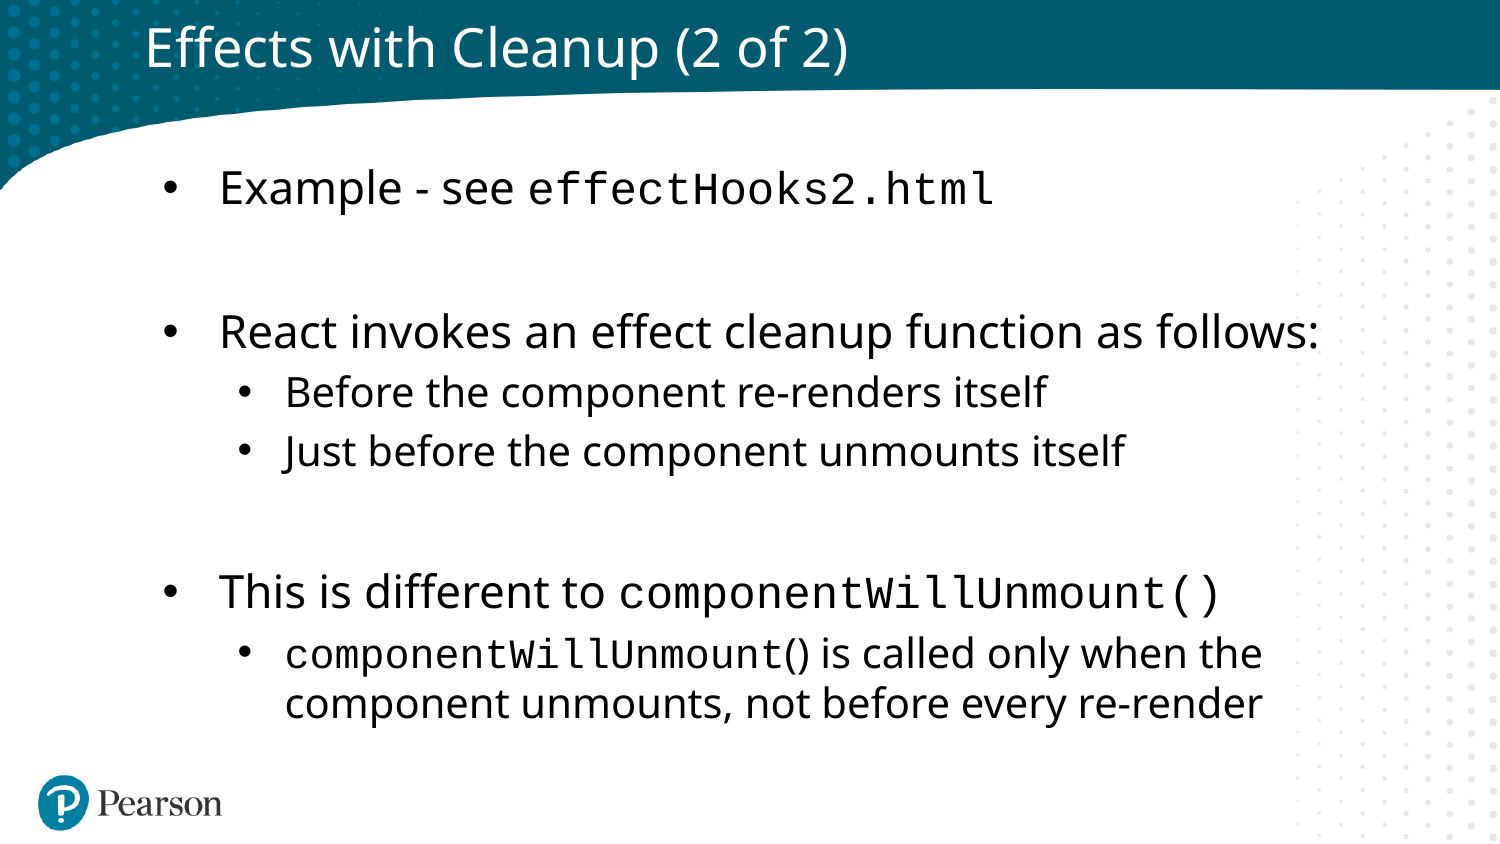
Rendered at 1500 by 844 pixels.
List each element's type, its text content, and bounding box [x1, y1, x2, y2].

list Example - see effectHooks2.html React invokes an effect cleanup function as follows: Before the component re-renders itself Just before the component unmounts itself This is different to componentWillUnmount() componentWillUnmount() is called only when the component unmounts, not before every re-render [147, 151, 1351, 766]
title Effects with Cleanup (2 of 2) [130, 6, 1369, 98]
picture [0, 90, 1500, 844]
